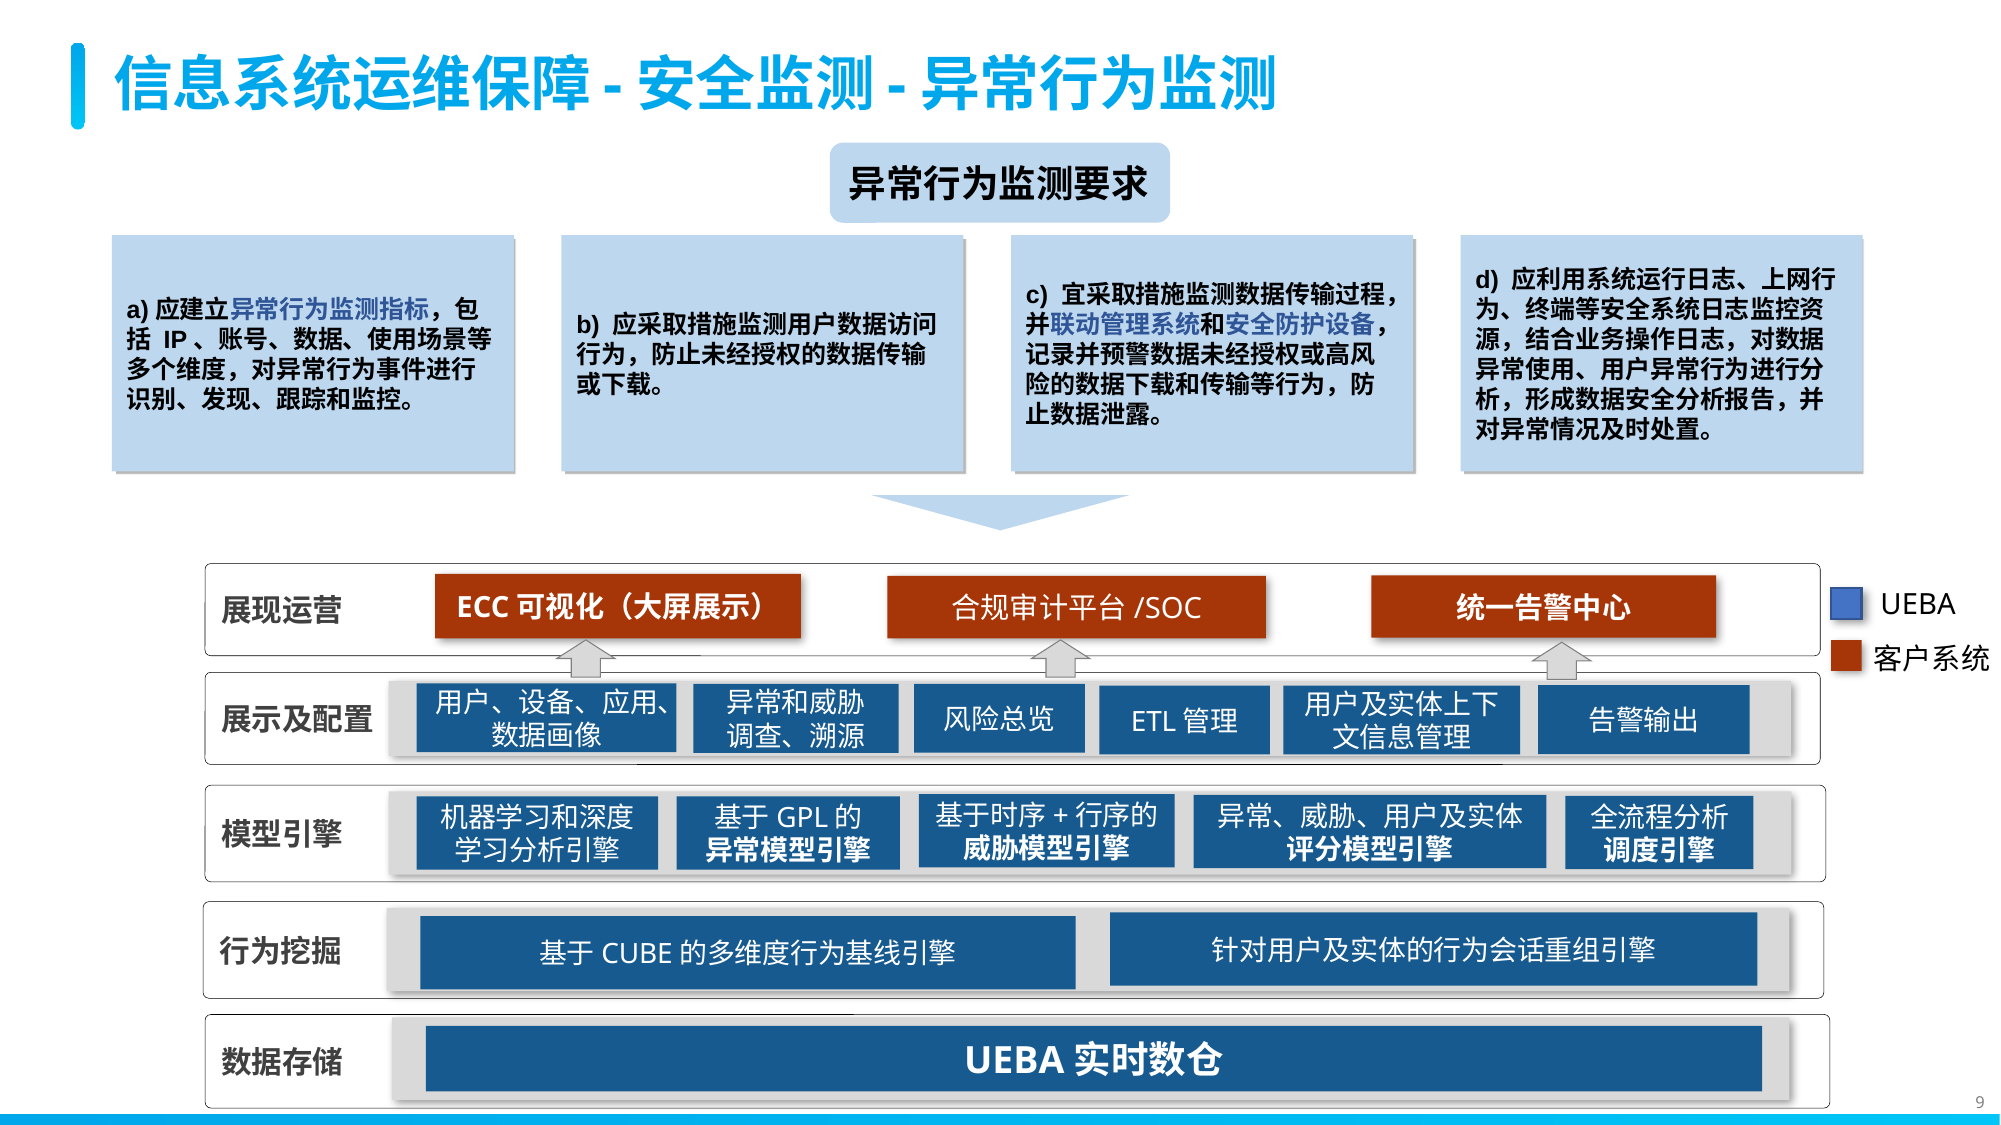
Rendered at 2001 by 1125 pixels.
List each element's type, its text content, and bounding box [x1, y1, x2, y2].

text_box 异常行为监测要求 [828, 141, 1172, 224]
text_box a)应建立异常行为监测指标，包括 IP、账号、数据、使用场景等多个维度，对异常行为事件进行识别、发现、跟踪和监控。 [111, 235, 514, 472]
text_box 客户系统 [1858, 633, 2000, 683]
text_box d) 应利用系统运行日志、上网行为、终端等安全系统日志监控资源，结合业务操作日志，对数据异常使用、用户异常行为进行分析，形成数据安全分析报告，并对异常情况及时处置。 [1460, 235, 1863, 472]
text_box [203, 563, 1830, 1108]
title 信息系统运维保障-安全监测-异常行为监测 [98, 45, 1441, 127]
text_box c) 宜采取措施监测数据传输过程，并联动管理系统和安全防护设备，记录并预警数据未经授权或高风险的数据下载和传输等行为，防止数据泄露。 [1011, 235, 1414, 472]
text_box [1830, 639, 1858, 672]
text_box [871, 495, 1130, 531]
text_box [1830, 587, 1863, 620]
text_box UEBA [1865, 577, 1990, 628]
text_box b) 应采取措施监测用户数据访问行为，防止未经授权的数据传输或下载。 [561, 235, 964, 472]
